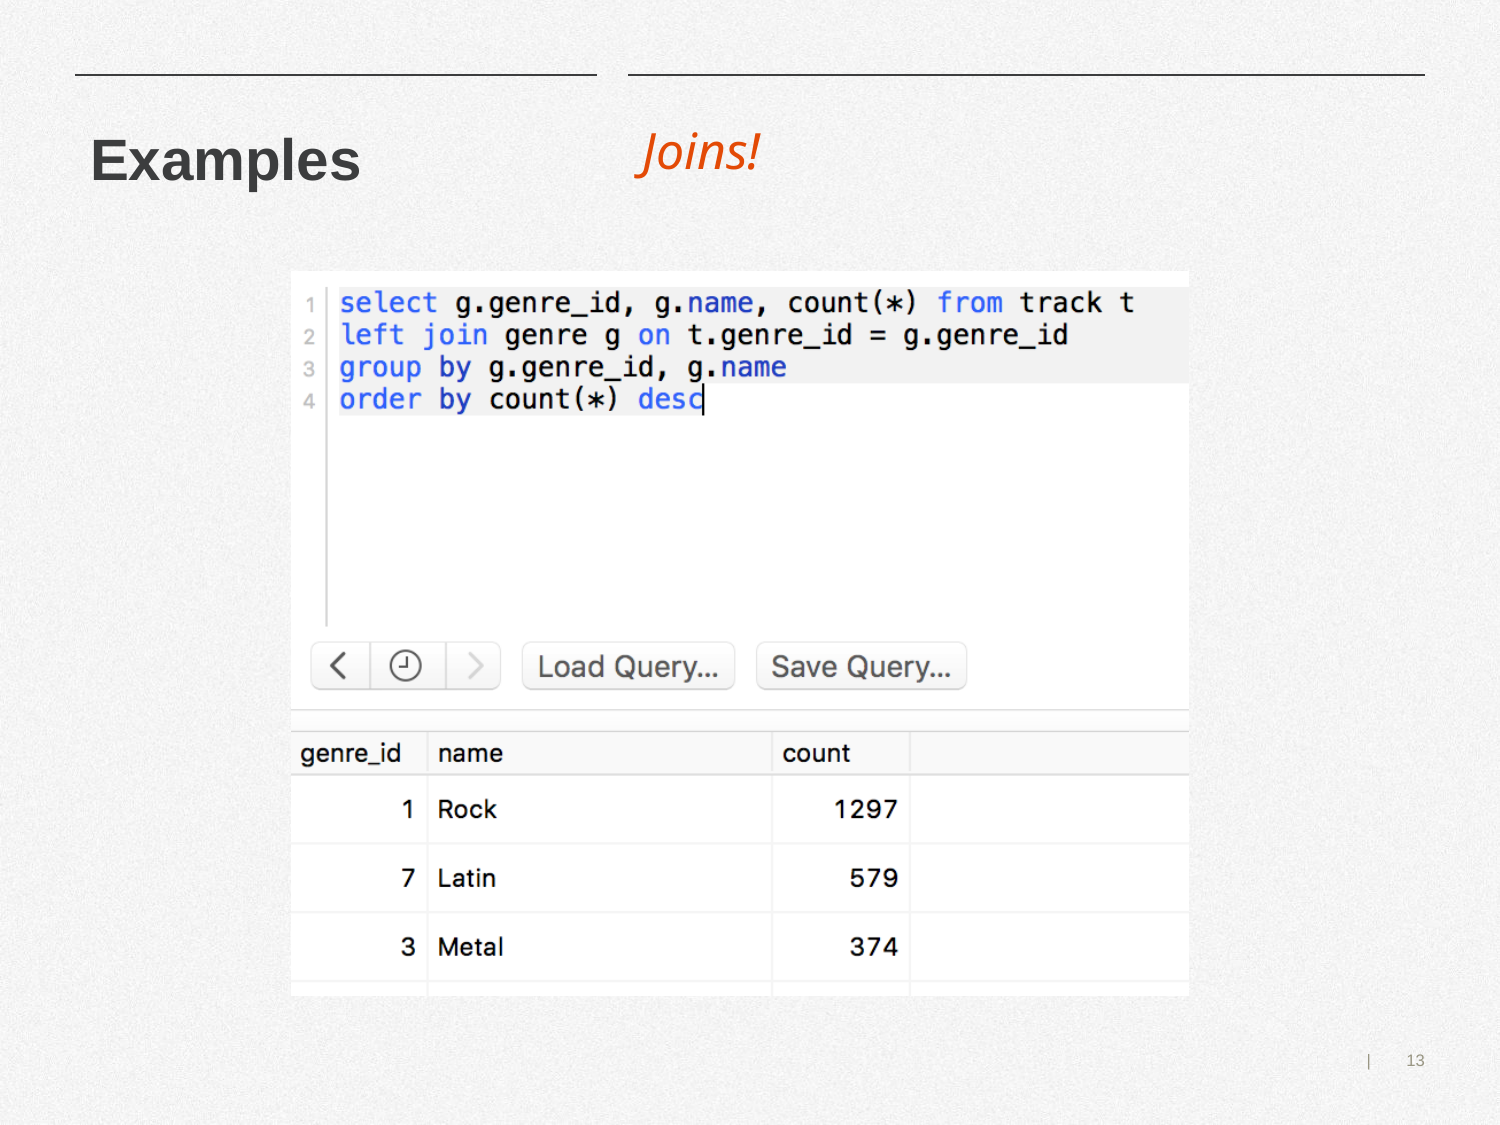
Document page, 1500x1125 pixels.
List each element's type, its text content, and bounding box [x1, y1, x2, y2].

picture [0, 0, 1500, 1125]
text_box Joins! [627, 112, 1431, 1014]
title Examples [75, 112, 597, 314]
